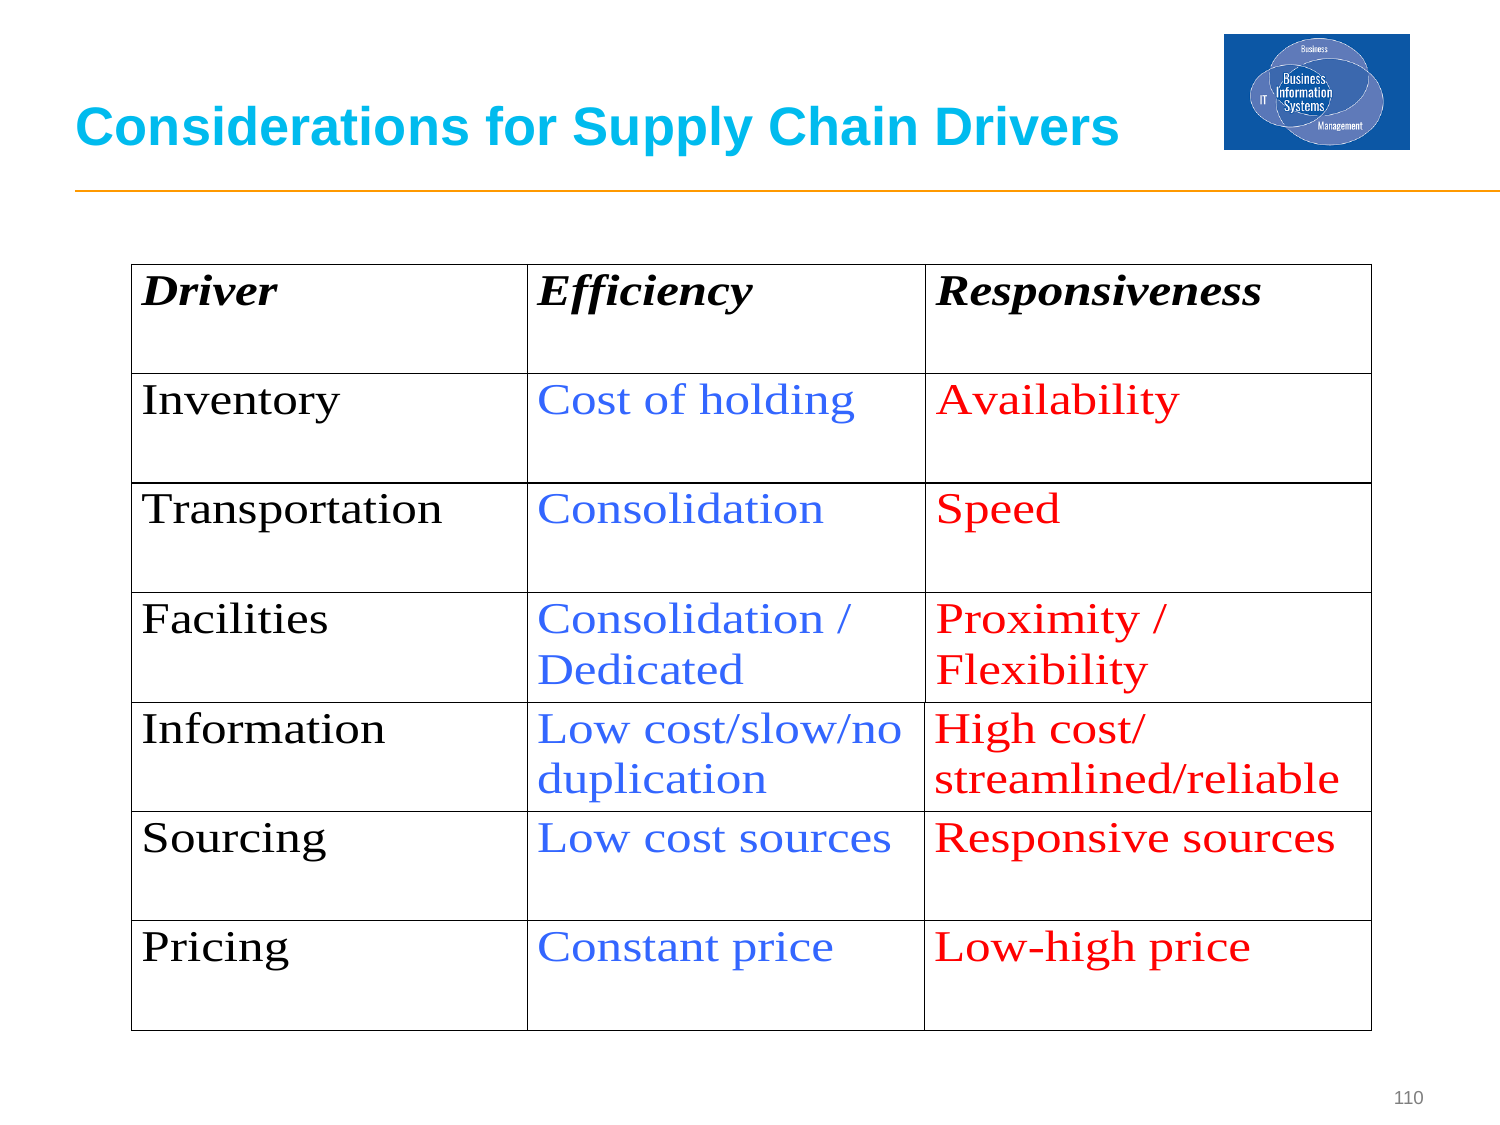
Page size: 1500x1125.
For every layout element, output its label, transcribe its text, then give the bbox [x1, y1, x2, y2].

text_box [117, 263, 1462, 1051]
title Considerations for Supply Chain Drivers [75, 27, 1422, 157]
